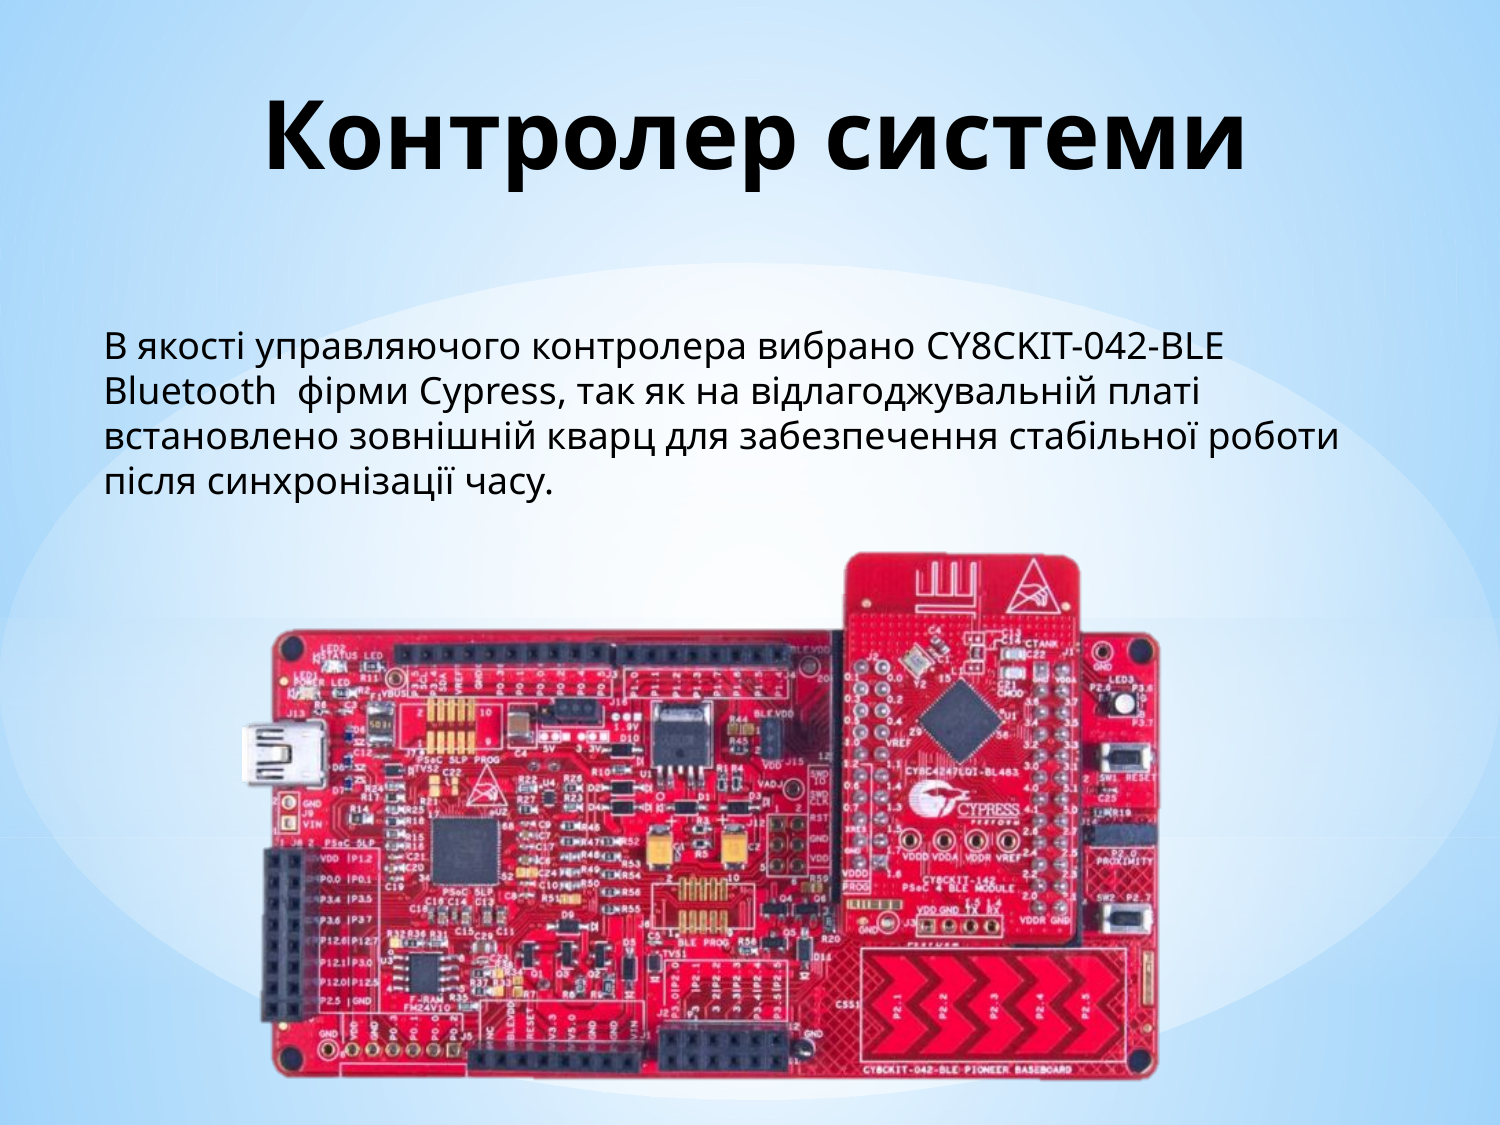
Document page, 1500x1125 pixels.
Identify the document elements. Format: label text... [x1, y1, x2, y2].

picture [241, 550, 1164, 1083]
title Контролер системи [144, 66, 1367, 254]
text_box В якості управляючого контролера вибрано CY8CKIT-042-BLE Bluetooth фірми Cypress, так як на відлагоджувальній платі встановлено зовнішній кварц для забезпечення стабільної роботи після синхронізації часу. [88, 314, 1424, 555]
